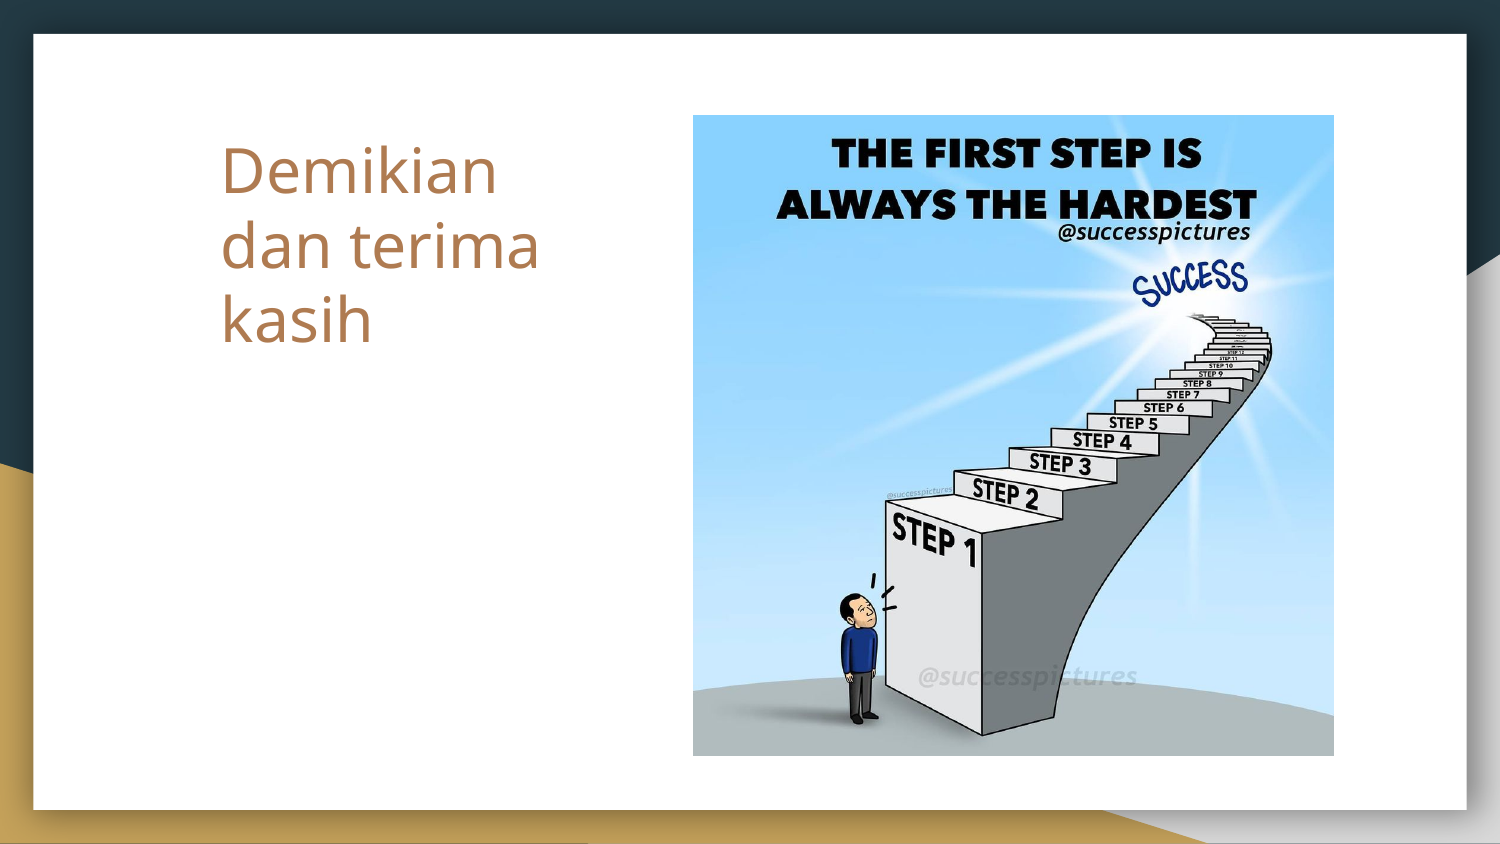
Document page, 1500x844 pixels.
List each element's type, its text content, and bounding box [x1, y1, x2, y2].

picture [693, 115, 1334, 756]
title Demikian dan terima kasih [205, 115, 623, 273]
